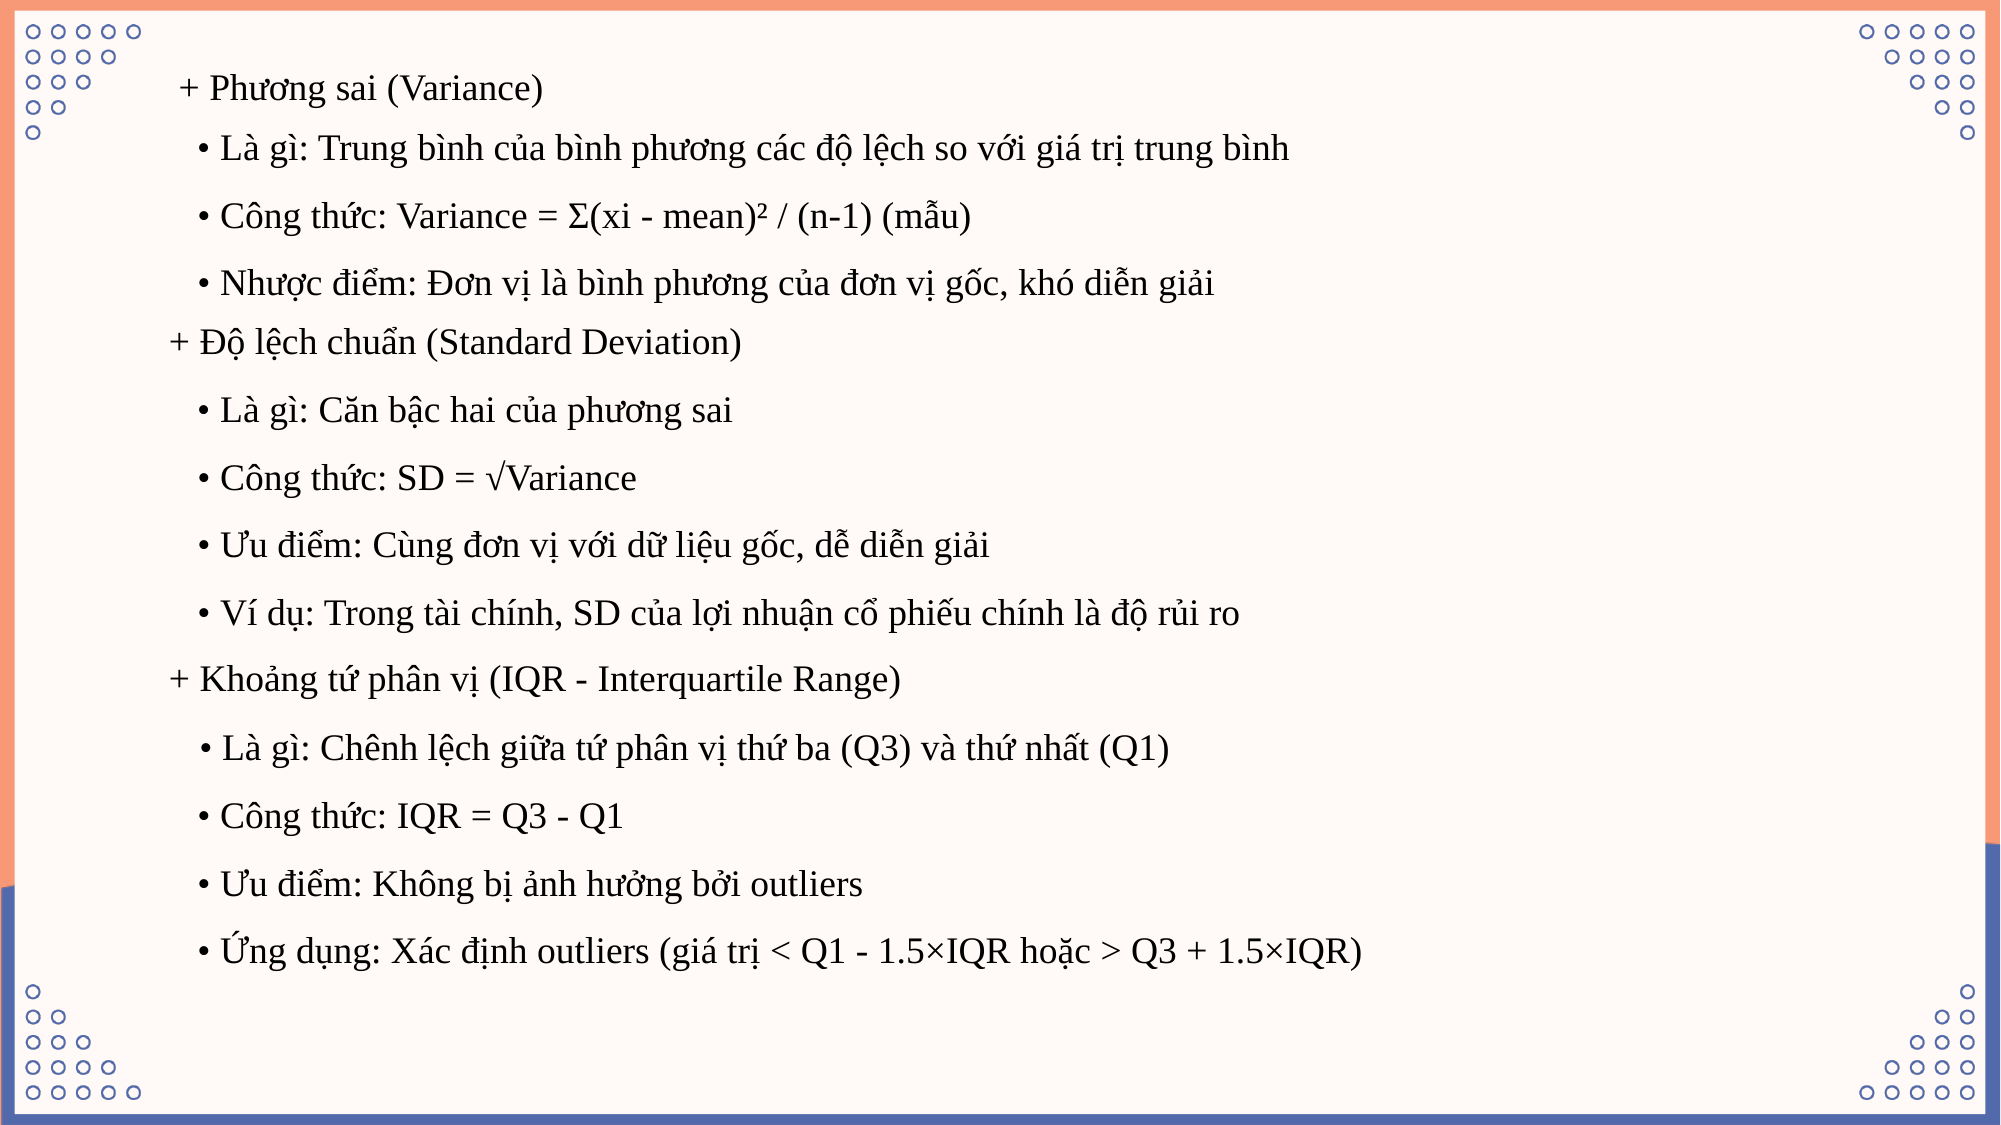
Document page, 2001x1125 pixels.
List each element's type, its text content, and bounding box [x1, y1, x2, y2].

picture [3, 842, 2000, 1125]
text_box • Là gì: Trung bình của bình phương các độ lệch so với giá trị trung bình • Công thức: Variance = Σ(xi - mean)² / (n-1) (mẫu) • Nhược điểm: Đơn vị là bình phương của đơn vị gốc, khó diễn giải [96, 92, 1945, 286]
picture [1859, 984, 1975, 1100]
picture [1859, 24, 1975, 140]
text_box • Là gì: Căn bậc hai của phương sai • Công thức: SD = √Variance • Ưu điểm: Cùng đơn vị với dữ liệu gốc, dễ diễn giải • Ví dụ: Trong tài chính, SD của lợi nhuận cổ phiếu chính là độ rủi ro [96, 351, 1945, 619]
text_box + Phương sai (Variance) [96, 28, 1945, 92]
text_box + Độ lệch chuẩn (Standard Deviation) [96, 286, 1945, 351]
text_box + Khoảng tứ phân vị (IQR - Interquartile Range) [96, 619, 1945, 712]
picture [25, 984, 141, 1100]
text_box • Là gì: Chênh lệch giữa tứ phân vị thứ ba (Q3) và thứ nhất (Q1) • Công thức: IQR = Q3 - Q1 • Ưu điểm: Không bị ảnh hưởng bởi outliers • Ứng dụng: Xác định outliers (giá trị < Q1 - 1.5×IQR hoặc > Q3 + 1.5×IQR) [96, 684, 1822, 981]
picture [25, 24, 141, 140]
